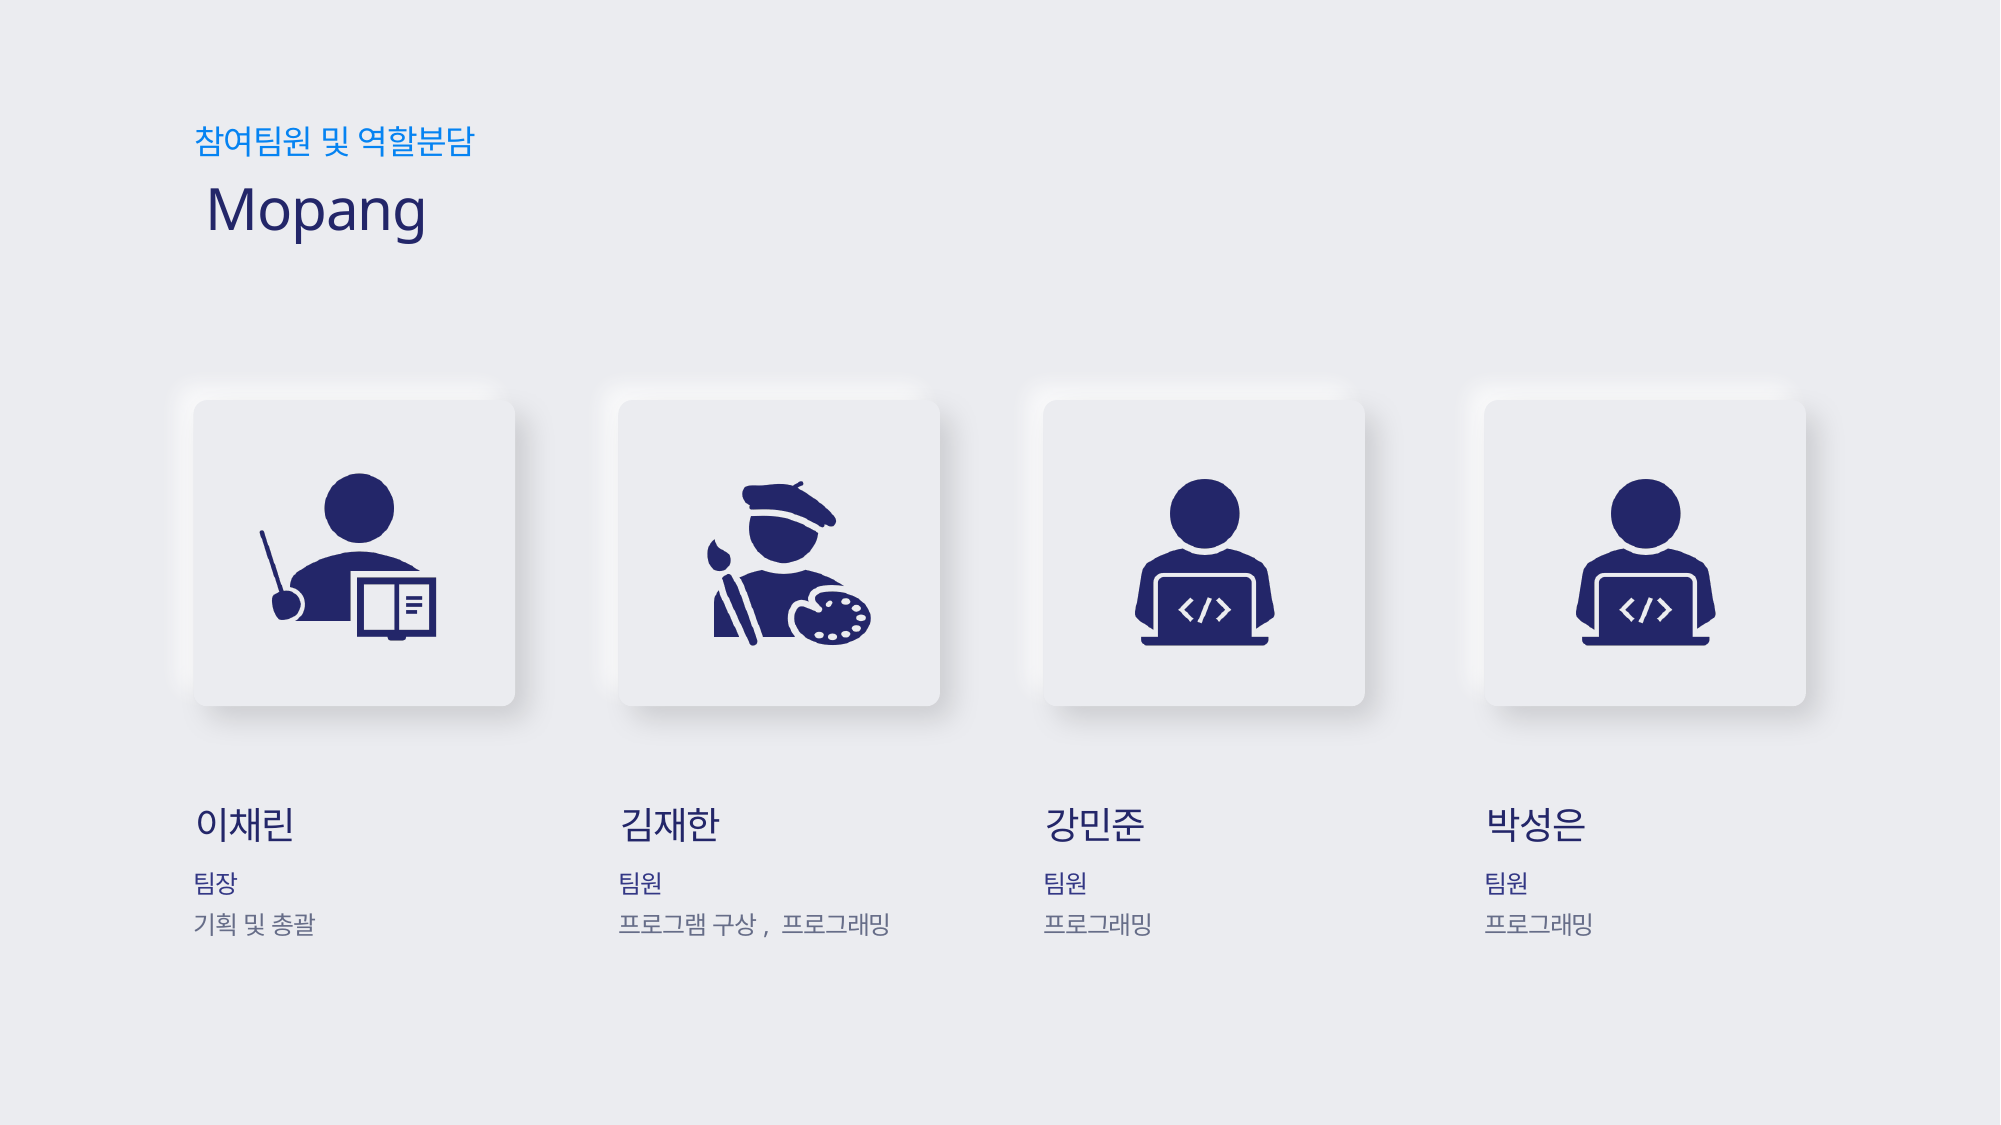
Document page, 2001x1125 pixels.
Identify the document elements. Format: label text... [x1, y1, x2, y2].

picture [1100, 448, 1309, 657]
text_box 박성은 [1486, 802, 1588, 848]
text_box 강민준 [1045, 802, 1147, 848]
text_box 팀원 [1484, 862, 1806, 899]
text_box 김재한 [620, 802, 722, 848]
picture [1541, 448, 1750, 657]
picture [679, 458, 888, 667]
picture [254, 443, 463, 651]
text_box 기획 및 총괄 [193, 903, 516, 940]
text_box 팀원 [1043, 862, 1365, 899]
text_box 프로그래밍 [1484, 903, 1806, 940]
text_box 이채린 [195, 802, 297, 848]
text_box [193, 400, 516, 708]
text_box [1043, 400, 1365, 708]
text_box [1484, 400, 1806, 708]
text_box 팀원 [618, 862, 940, 899]
text_box 프로그램 구상, 프로그래밍 [618, 903, 940, 940]
text_box Mopang [205, 165, 429, 243]
text_box 프로그래밍 [1043, 903, 1365, 940]
text_box 참여팀원 및 역할분담 [194, 120, 477, 161]
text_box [618, 400, 940, 708]
text_box 팀장 [193, 862, 516, 899]
